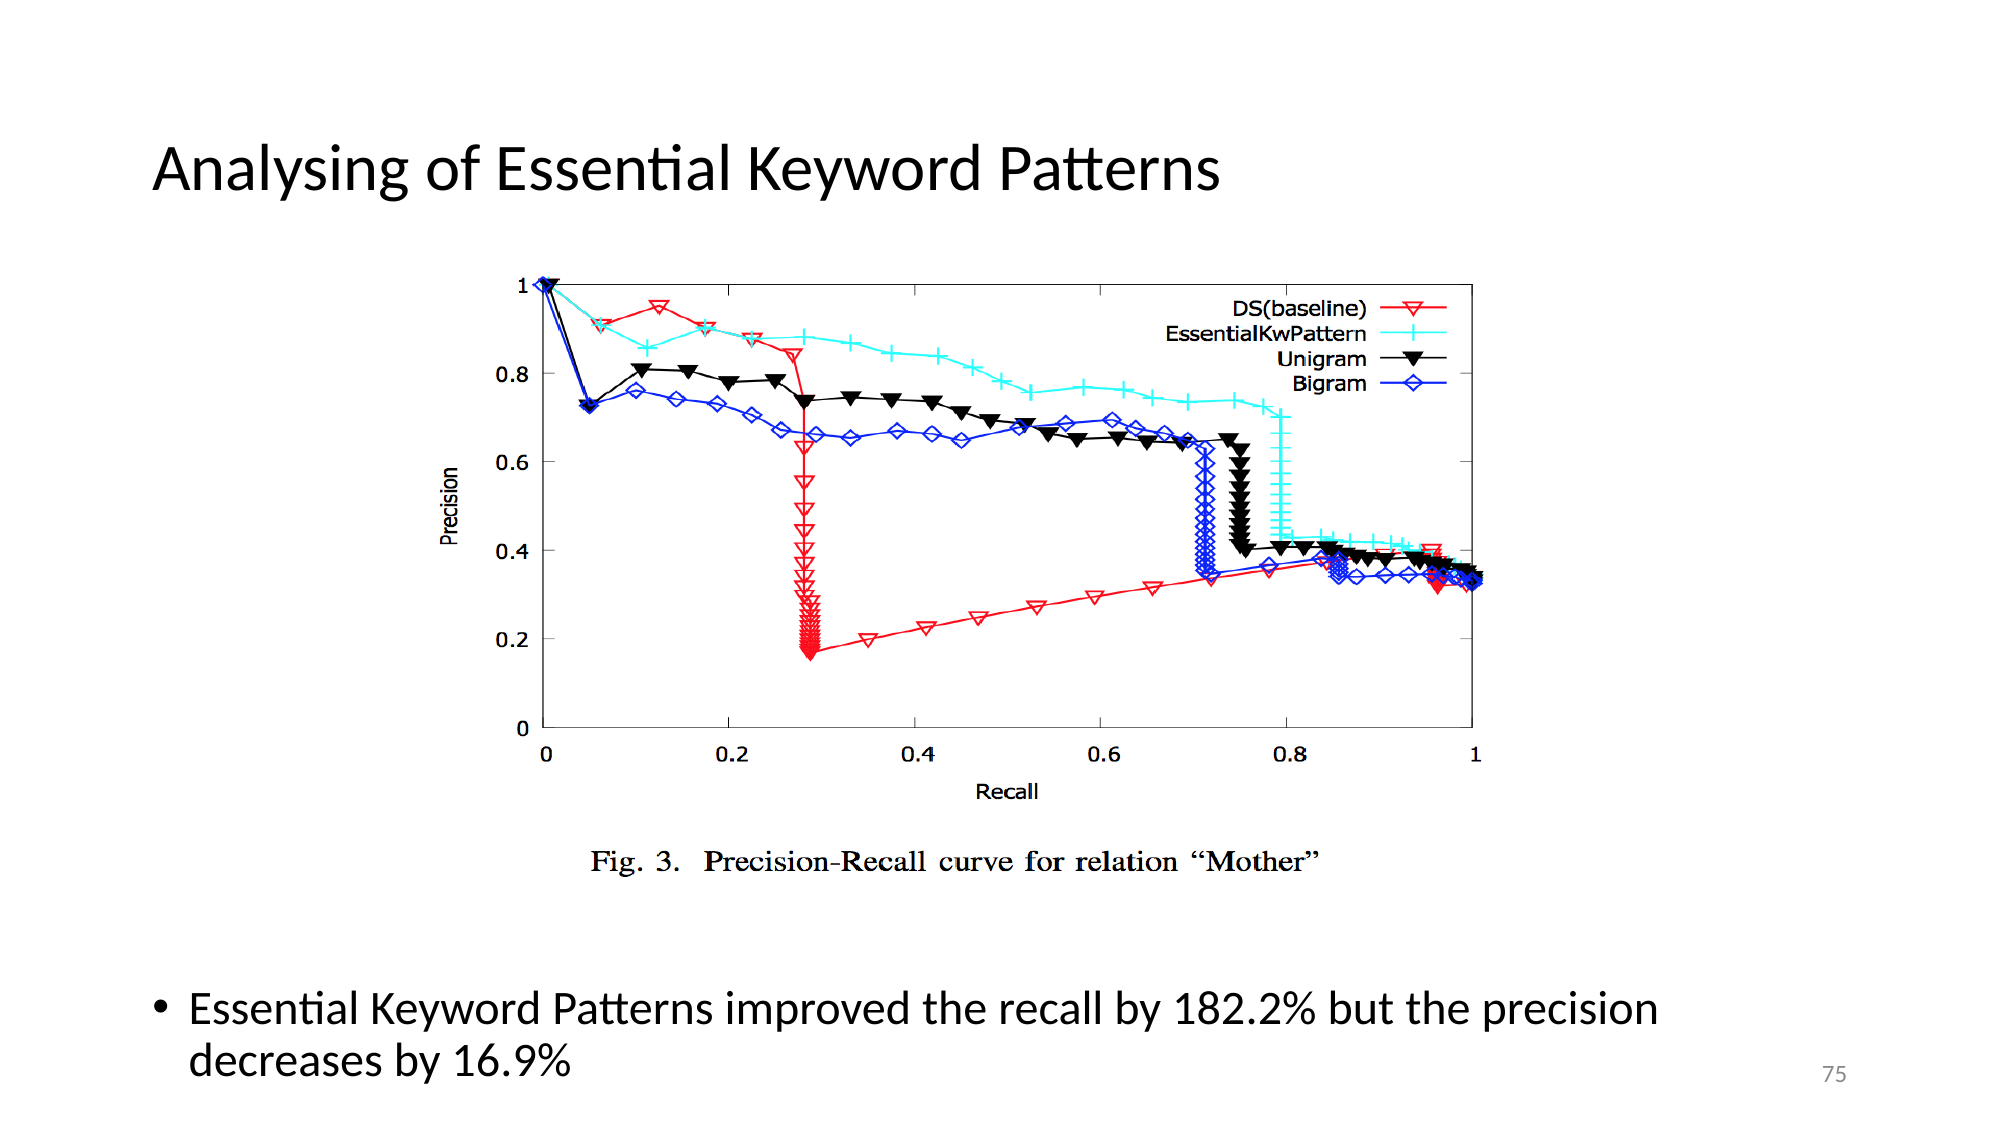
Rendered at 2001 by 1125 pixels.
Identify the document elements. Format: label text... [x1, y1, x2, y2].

picture [410, 249, 1504, 933]
slide_number 75 [1412, 1042, 1863, 1103]
list Essential Keyword Patterns improved the recall by 182.2% but the precision decreases by 16.9% [137, 299, 1863, 1103]
title Analysing of Essential Keyword Patterns [137, 59, 1863, 278]
